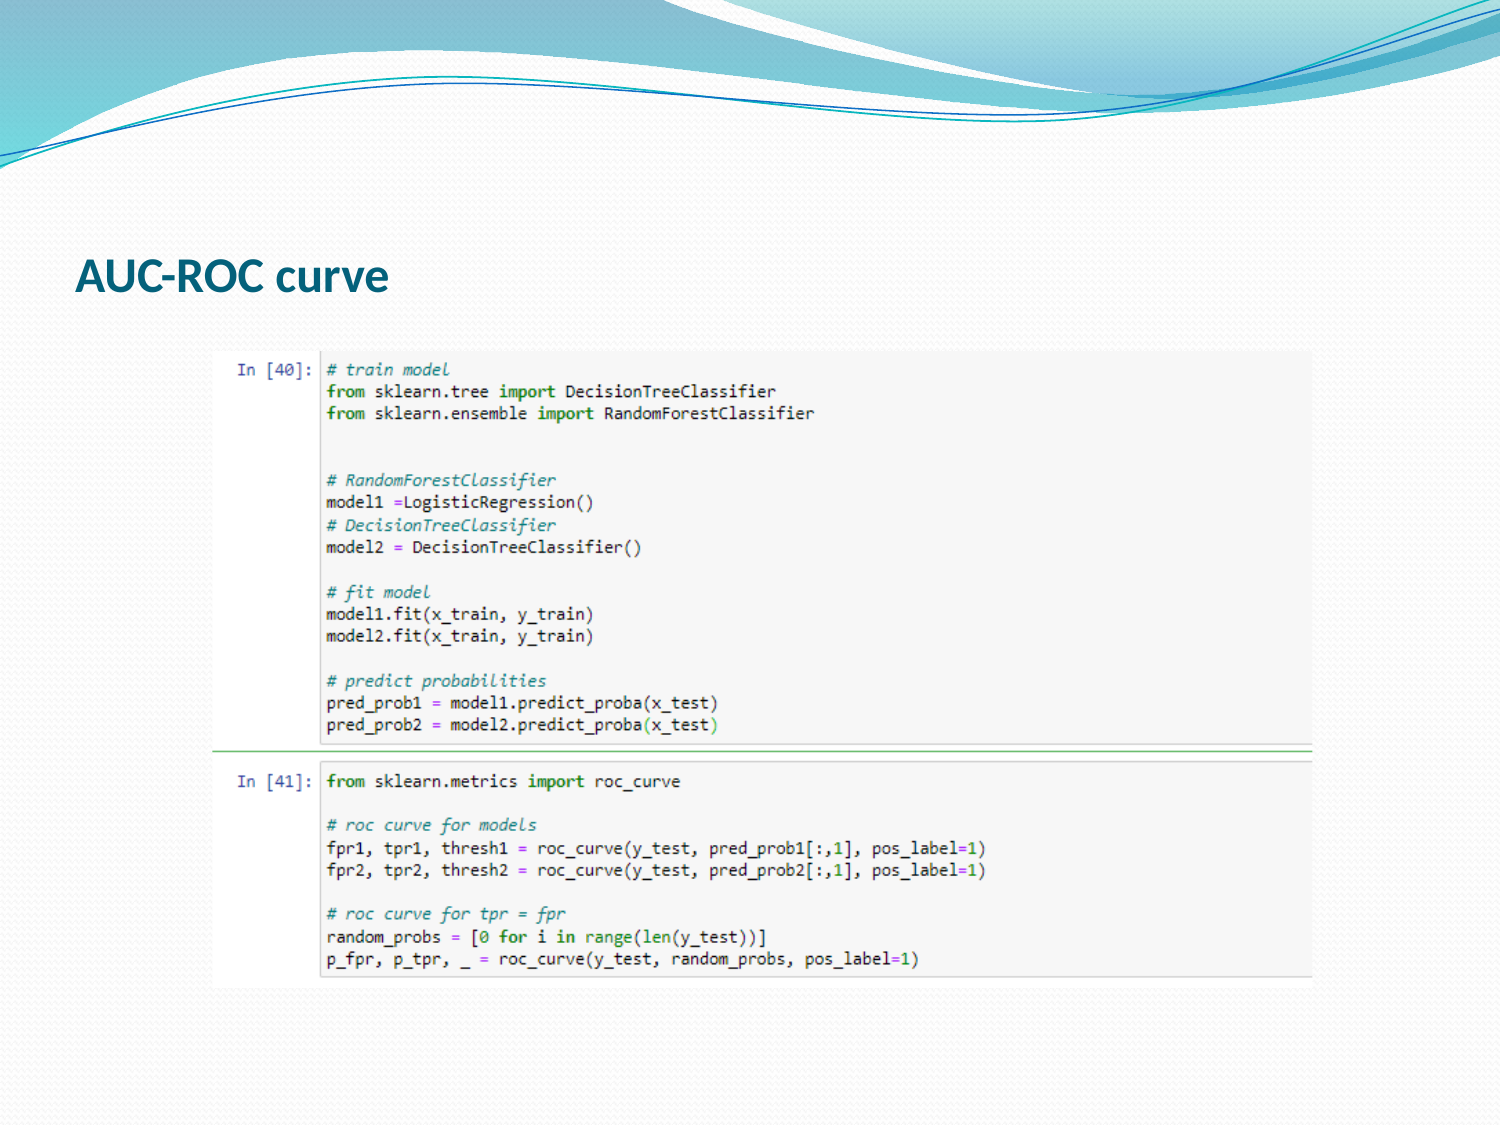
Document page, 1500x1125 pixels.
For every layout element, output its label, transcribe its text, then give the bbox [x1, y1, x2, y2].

title AUC-ROC curve [75, 115, 1425, 303]
picture [212, 351, 1313, 988]
